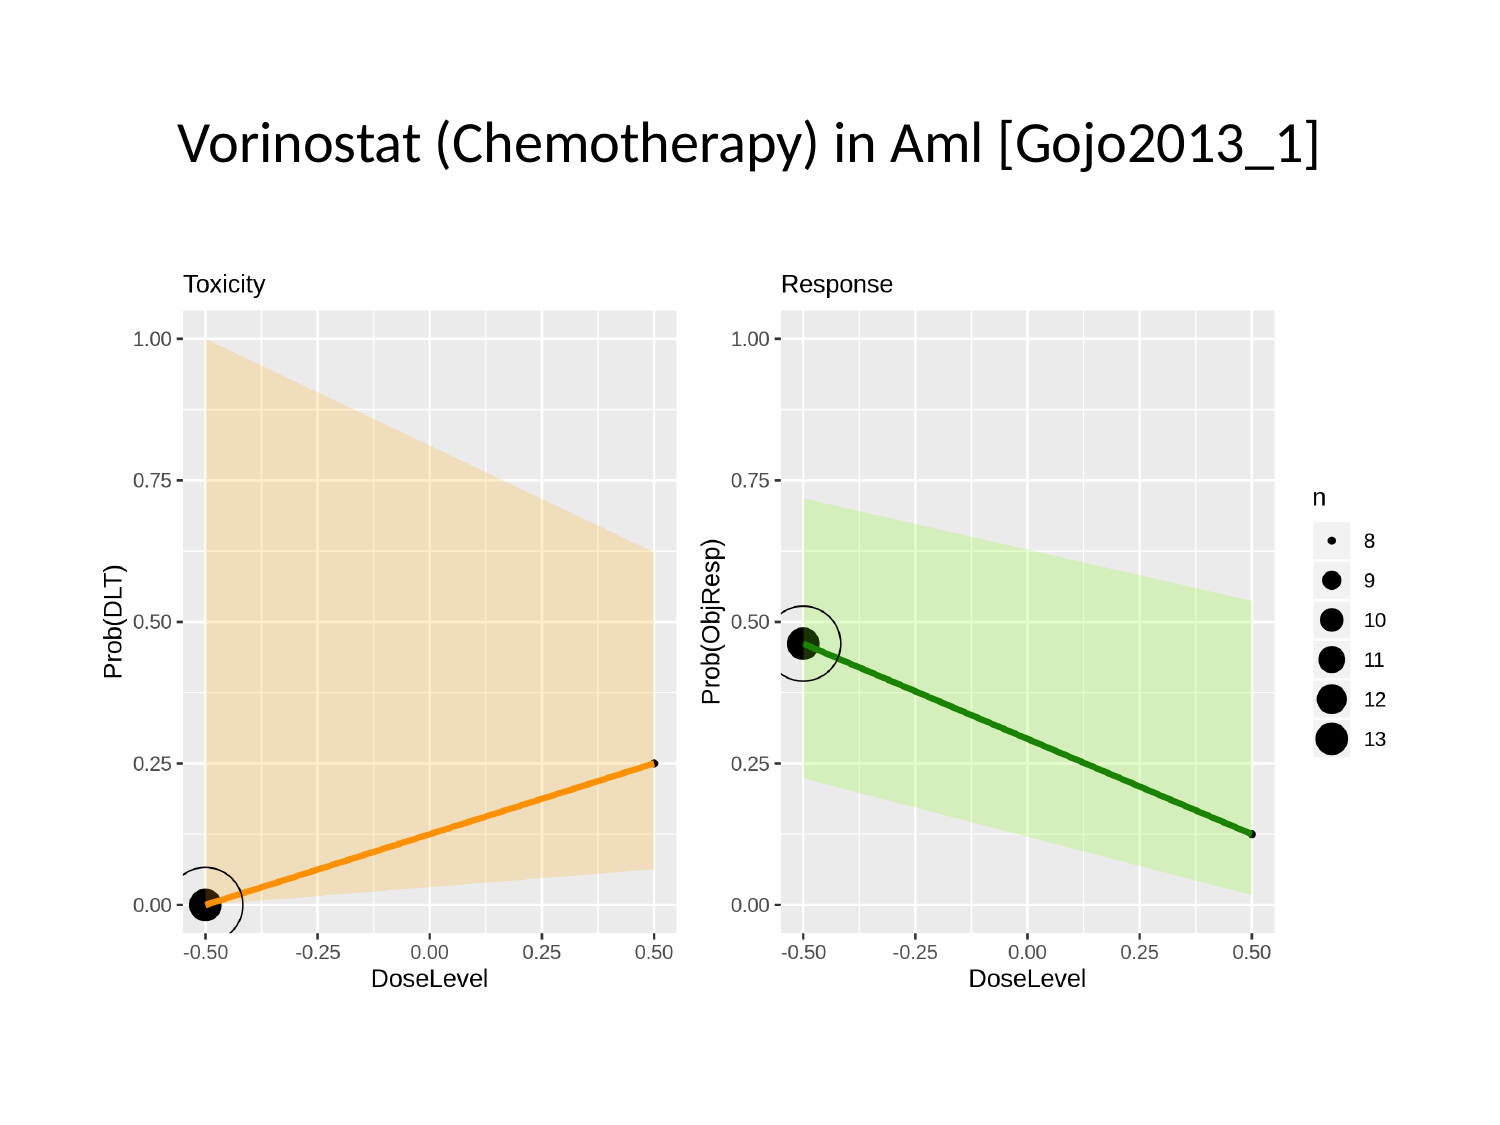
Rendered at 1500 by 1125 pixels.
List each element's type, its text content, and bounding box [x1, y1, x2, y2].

picture [91, 262, 1411, 1005]
title Vorinostat (Chemotherapy) in Aml [Gojo2013_1] [75, 45, 1425, 233]
